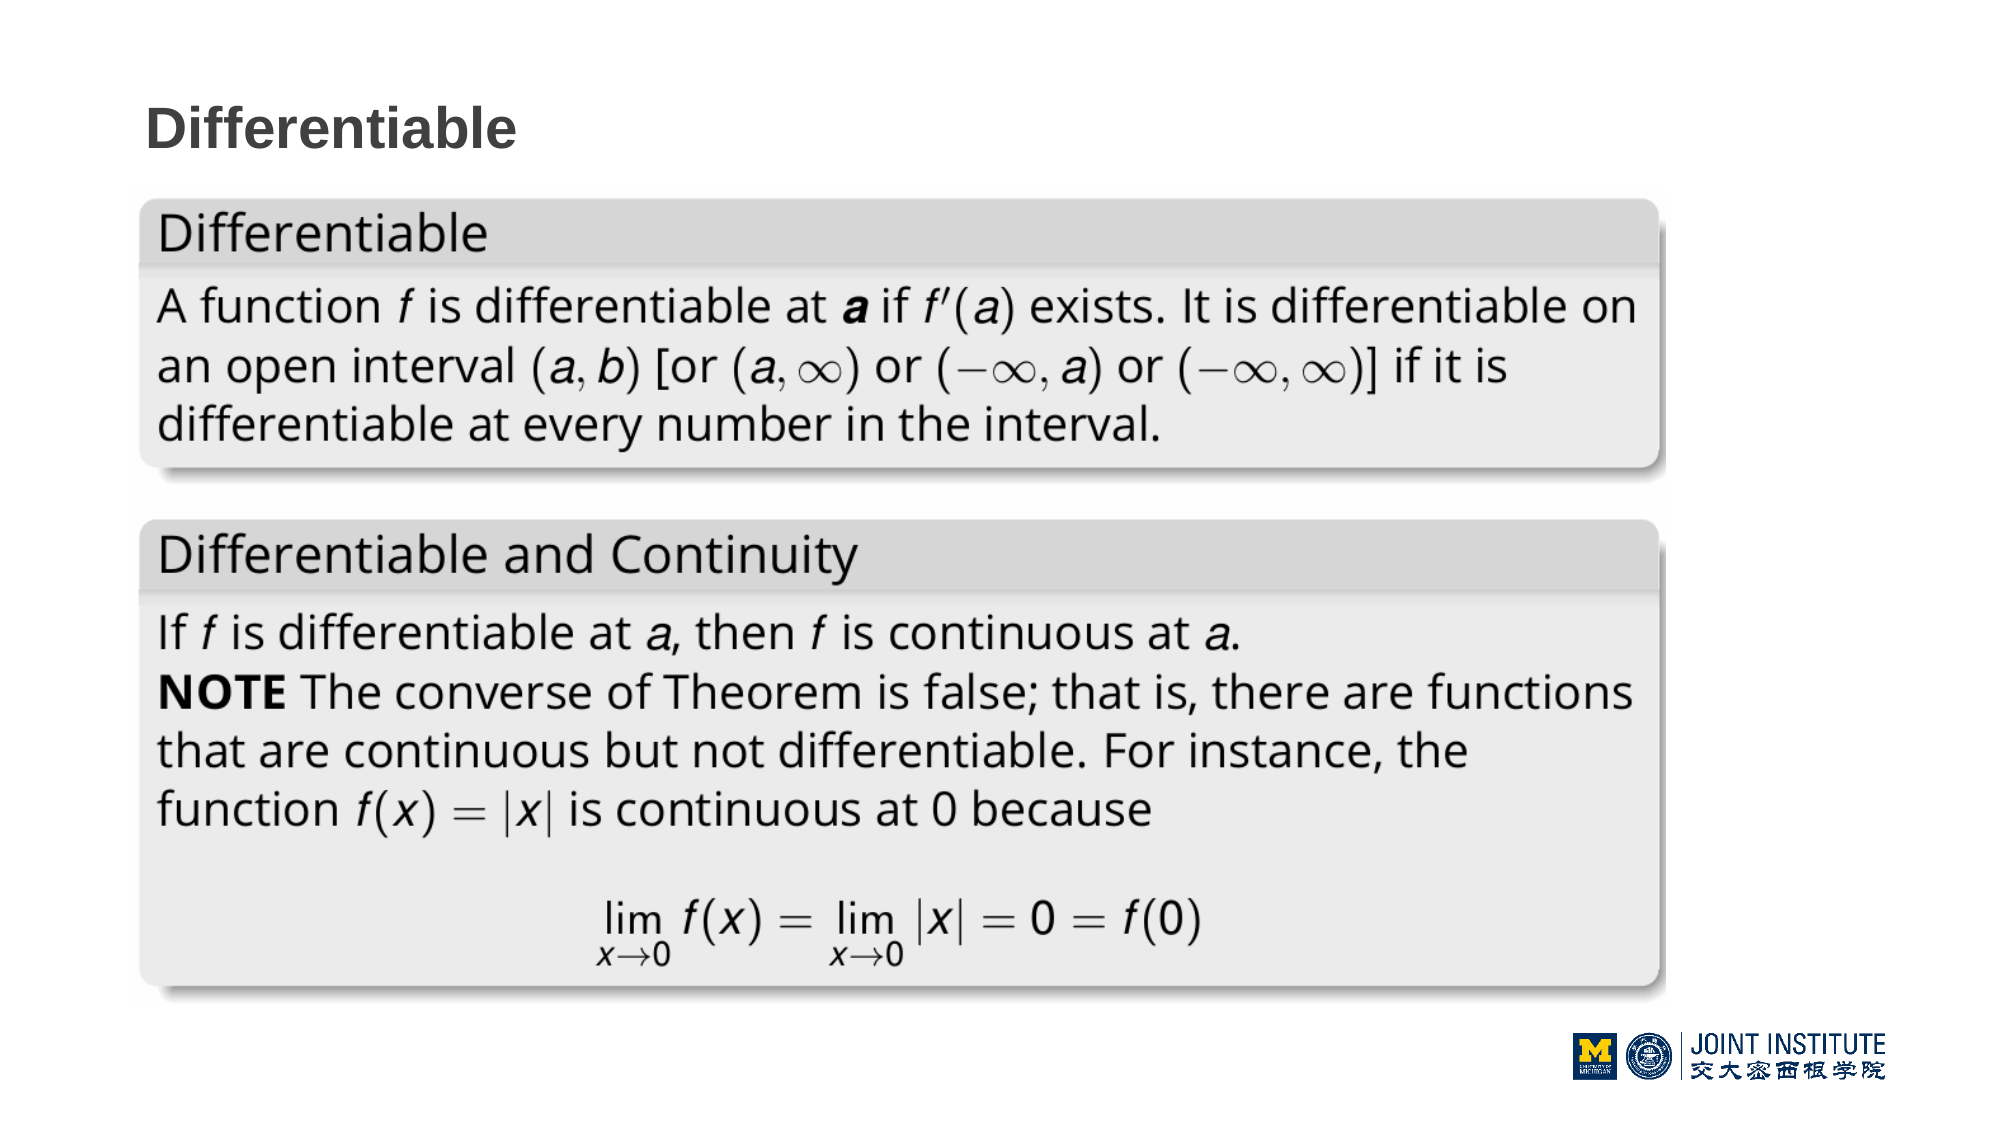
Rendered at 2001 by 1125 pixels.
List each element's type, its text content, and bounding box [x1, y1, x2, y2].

picture [130, 188, 1667, 1005]
list Differentiable [130, 76, 1885, 175]
picture [1573, 1032, 1885, 1080]
